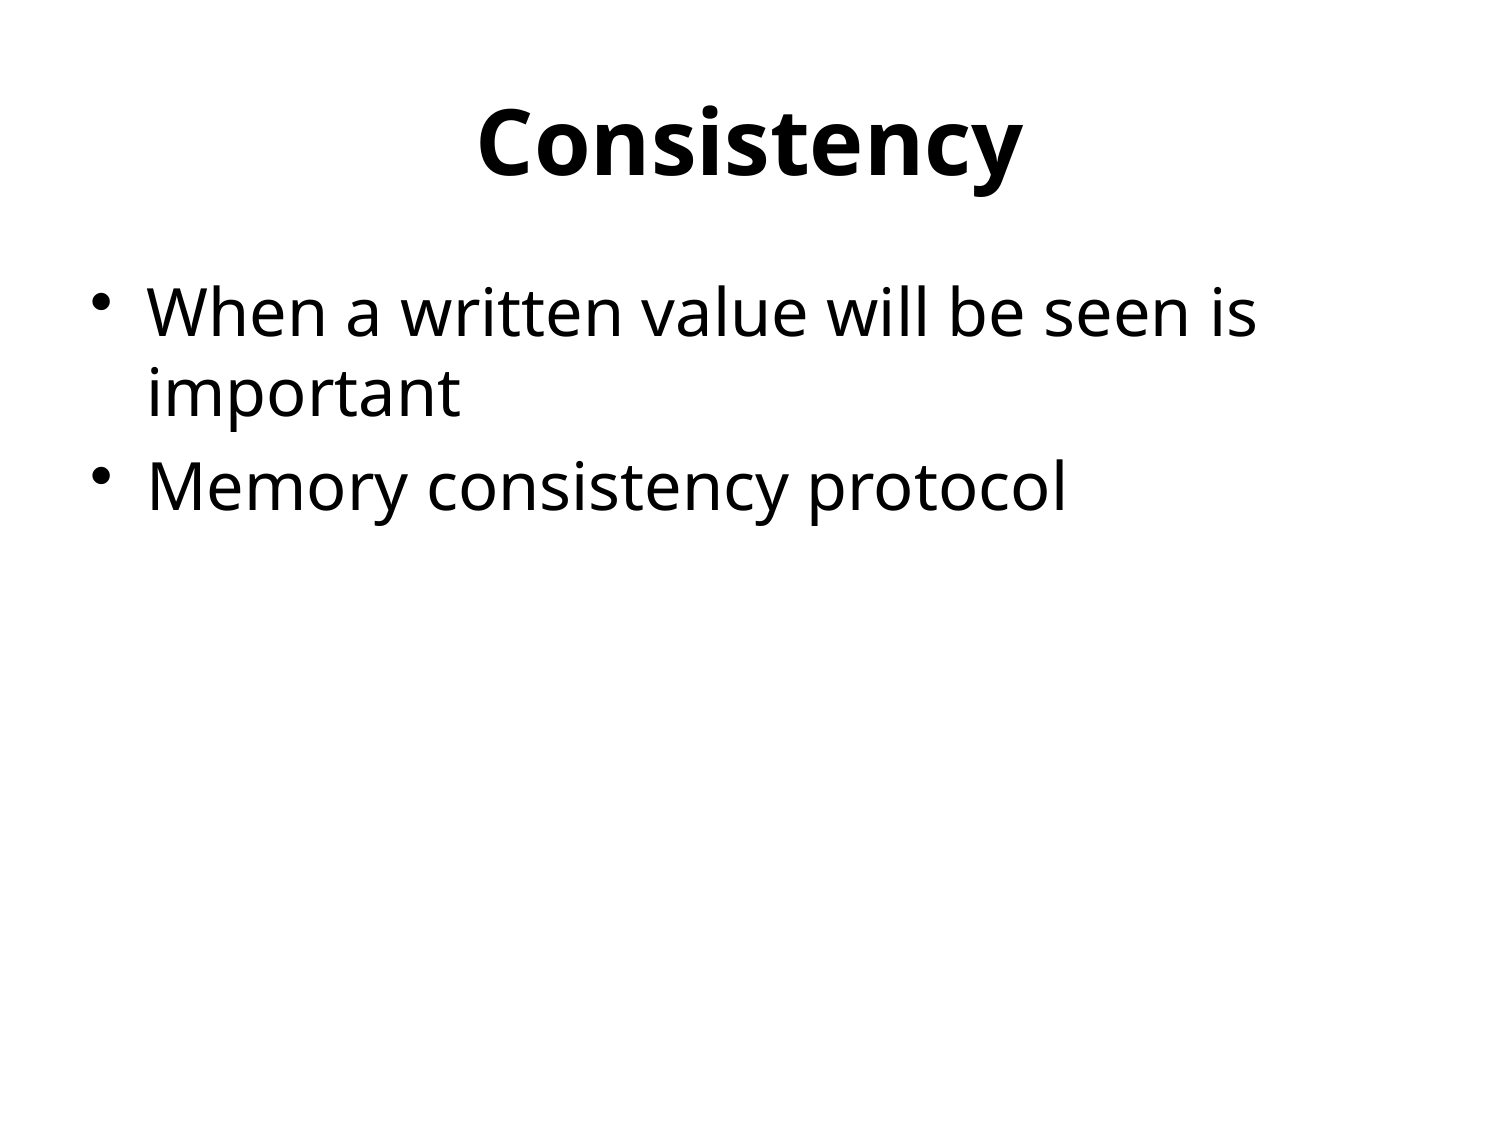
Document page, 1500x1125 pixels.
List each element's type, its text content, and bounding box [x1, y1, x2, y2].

list When a written value will be seen is important Memory consistency protocol [75, 262, 1500, 1125]
title Consistency [0, 45, 1500, 233]
